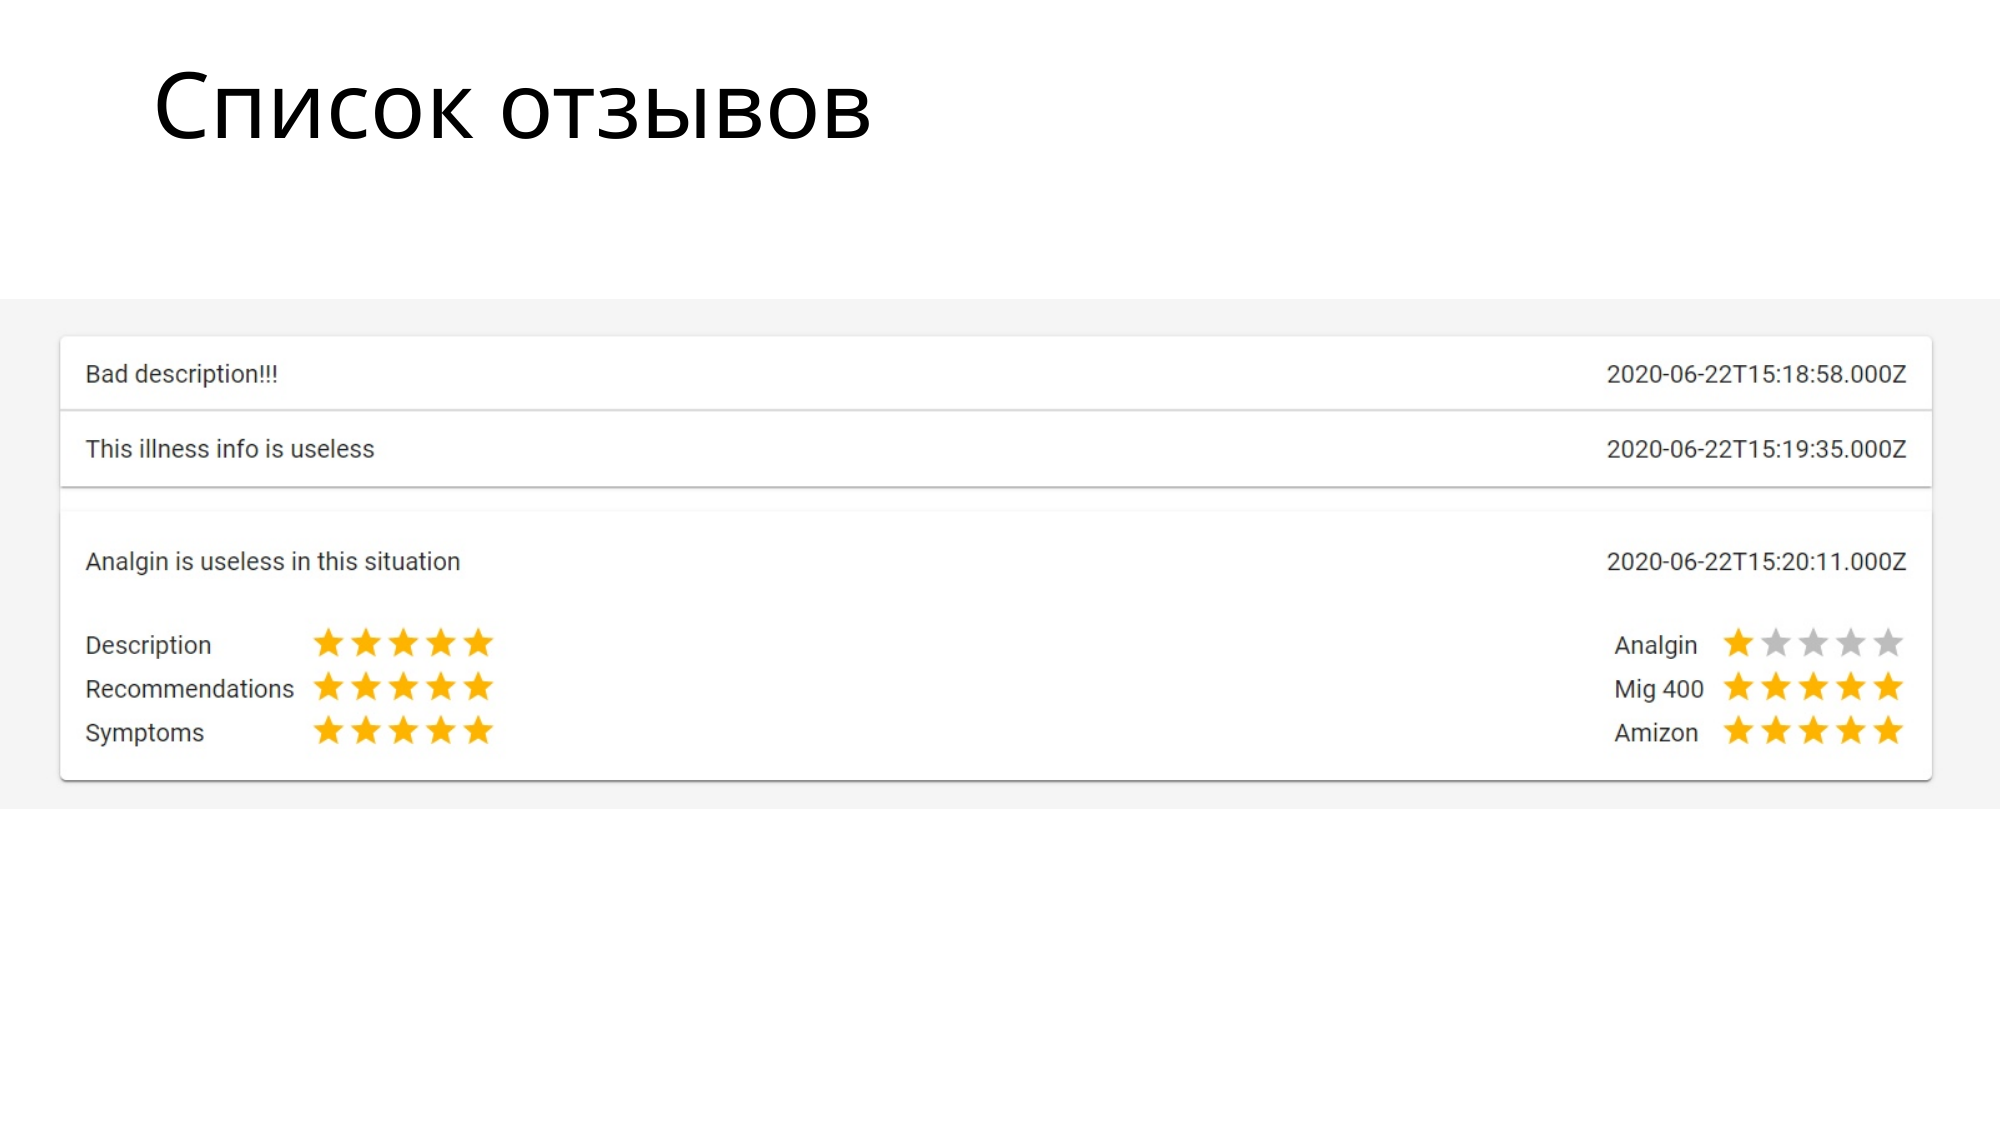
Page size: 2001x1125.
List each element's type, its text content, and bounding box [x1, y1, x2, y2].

title Список отзывов [137, 0, 1863, 218]
picture [0, 299, 2000, 809]
